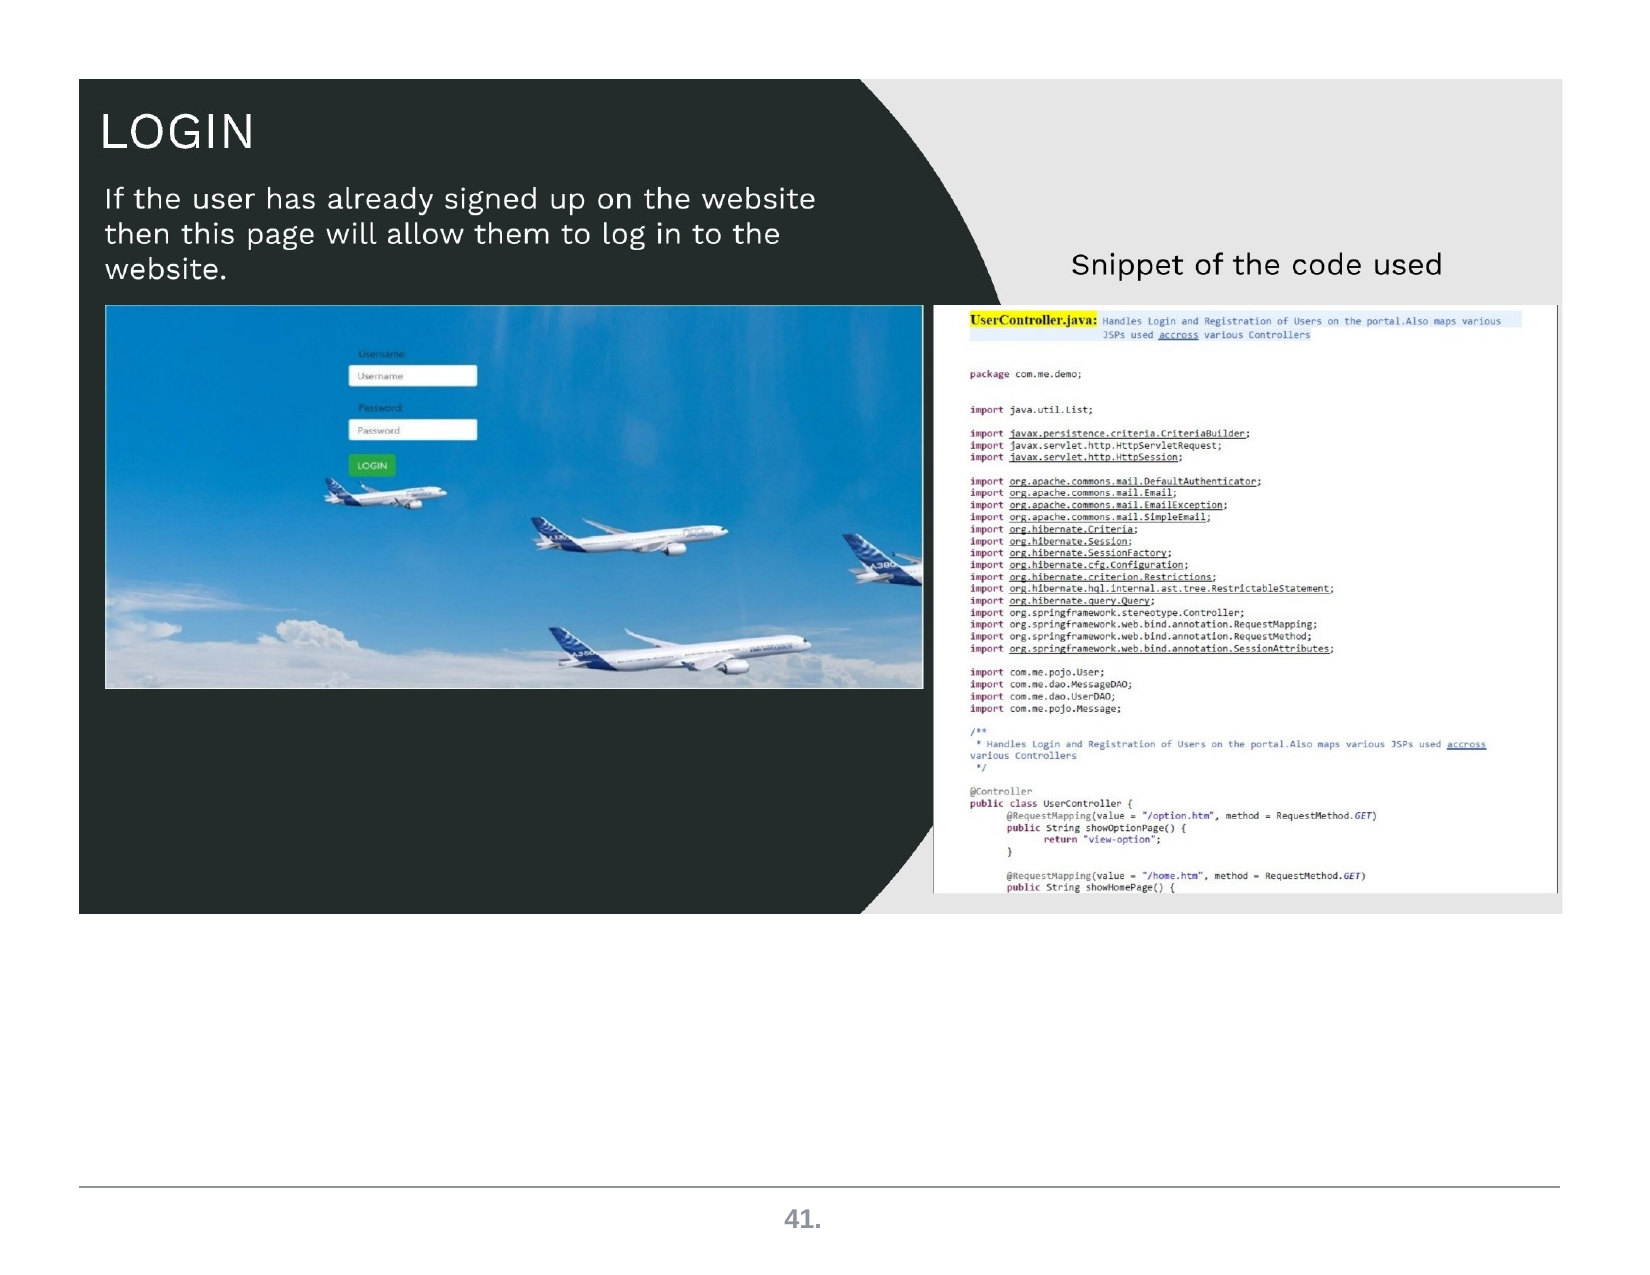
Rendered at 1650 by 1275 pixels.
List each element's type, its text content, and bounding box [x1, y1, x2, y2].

text_box [79, 79, 1563, 914]
slide_number 41. [778, 1201, 825, 1275]
